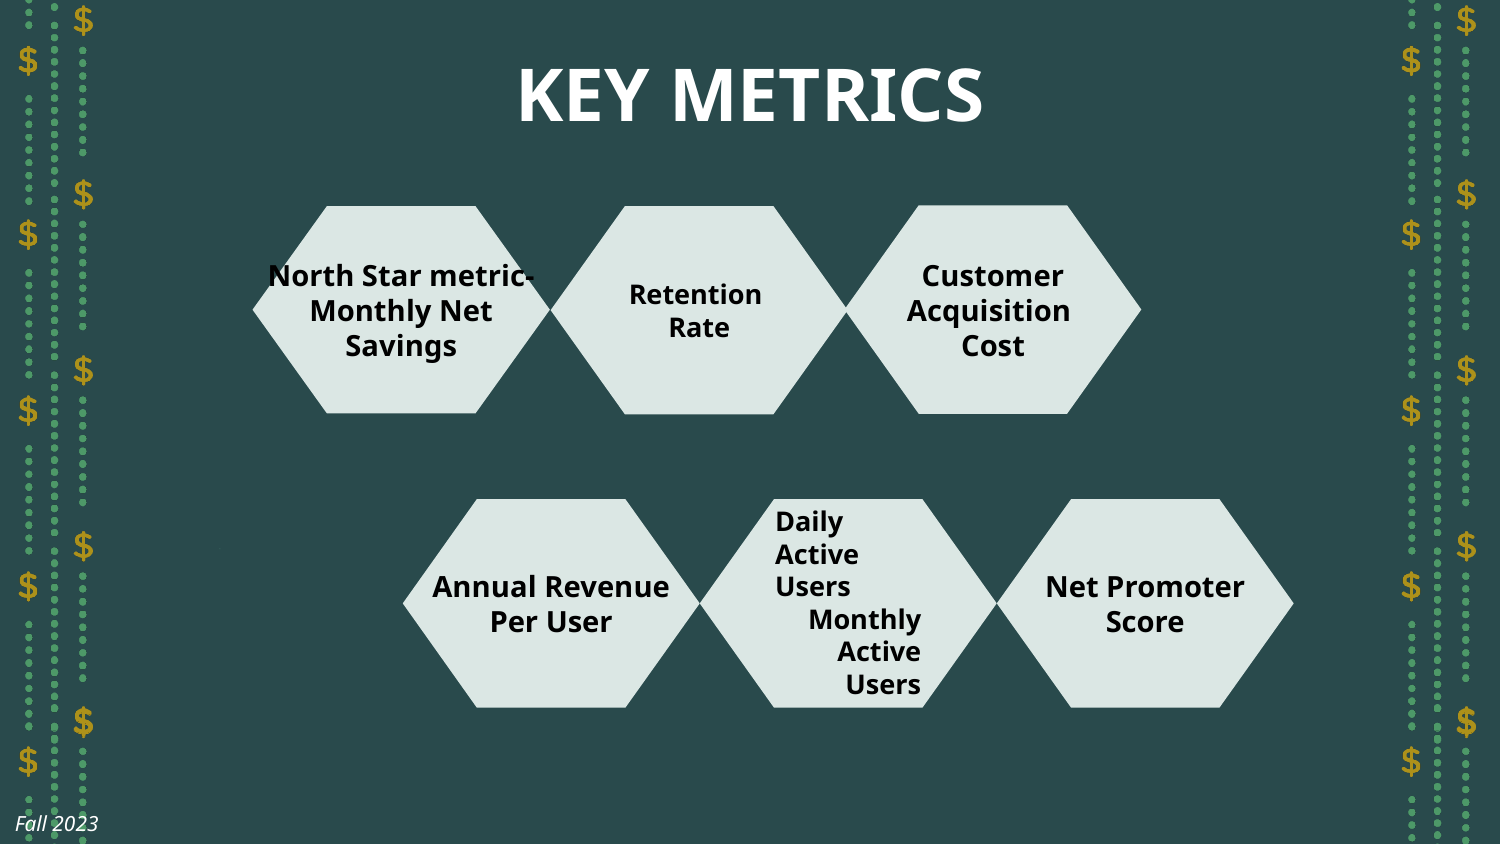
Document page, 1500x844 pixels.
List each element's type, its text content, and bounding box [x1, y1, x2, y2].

text_box Fall 2023 [0, 803, 126, 844]
picture [6, 0, 117, 803]
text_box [402, 135, 1367, 708]
text_box KEY METRICS [177, 33, 1323, 155]
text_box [252, 178, 397, 485]
picture [1389, 0, 1500, 844]
